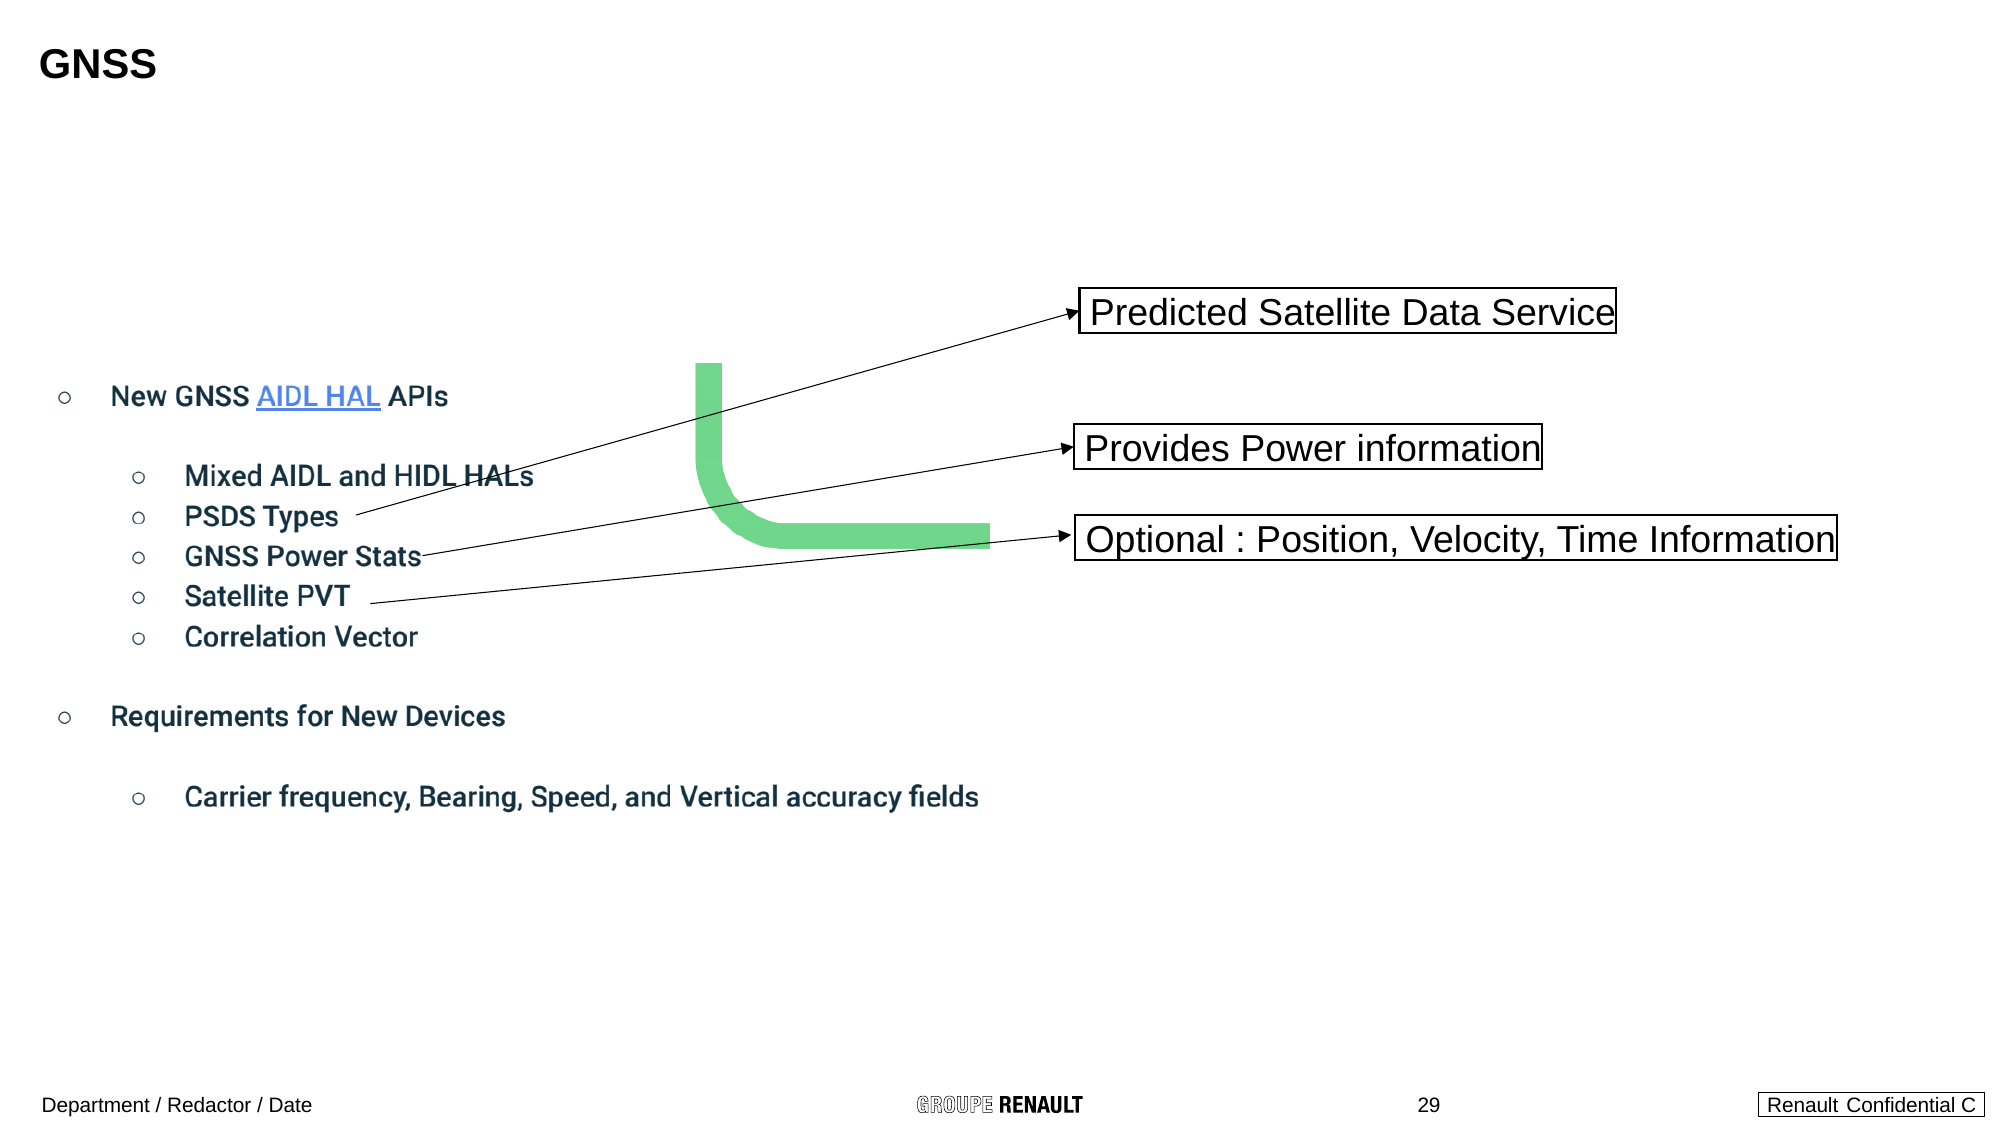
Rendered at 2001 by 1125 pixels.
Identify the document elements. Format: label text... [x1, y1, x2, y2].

footer Department / Redactor / Date [41, 1083, 667, 1125]
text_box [422, 446, 1072, 534]
title GNSS [39, 41, 1959, 83]
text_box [370, 534, 1072, 604]
text_box Predicted Satellite Data Service [1078, 287, 1617, 334]
text_box Optional : Position, Velocity, Time Information [1074, 514, 1838, 561]
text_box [355, 310, 1072, 515]
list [41, 363, 990, 844]
text_box Provides Power information [1073, 423, 1543, 470]
